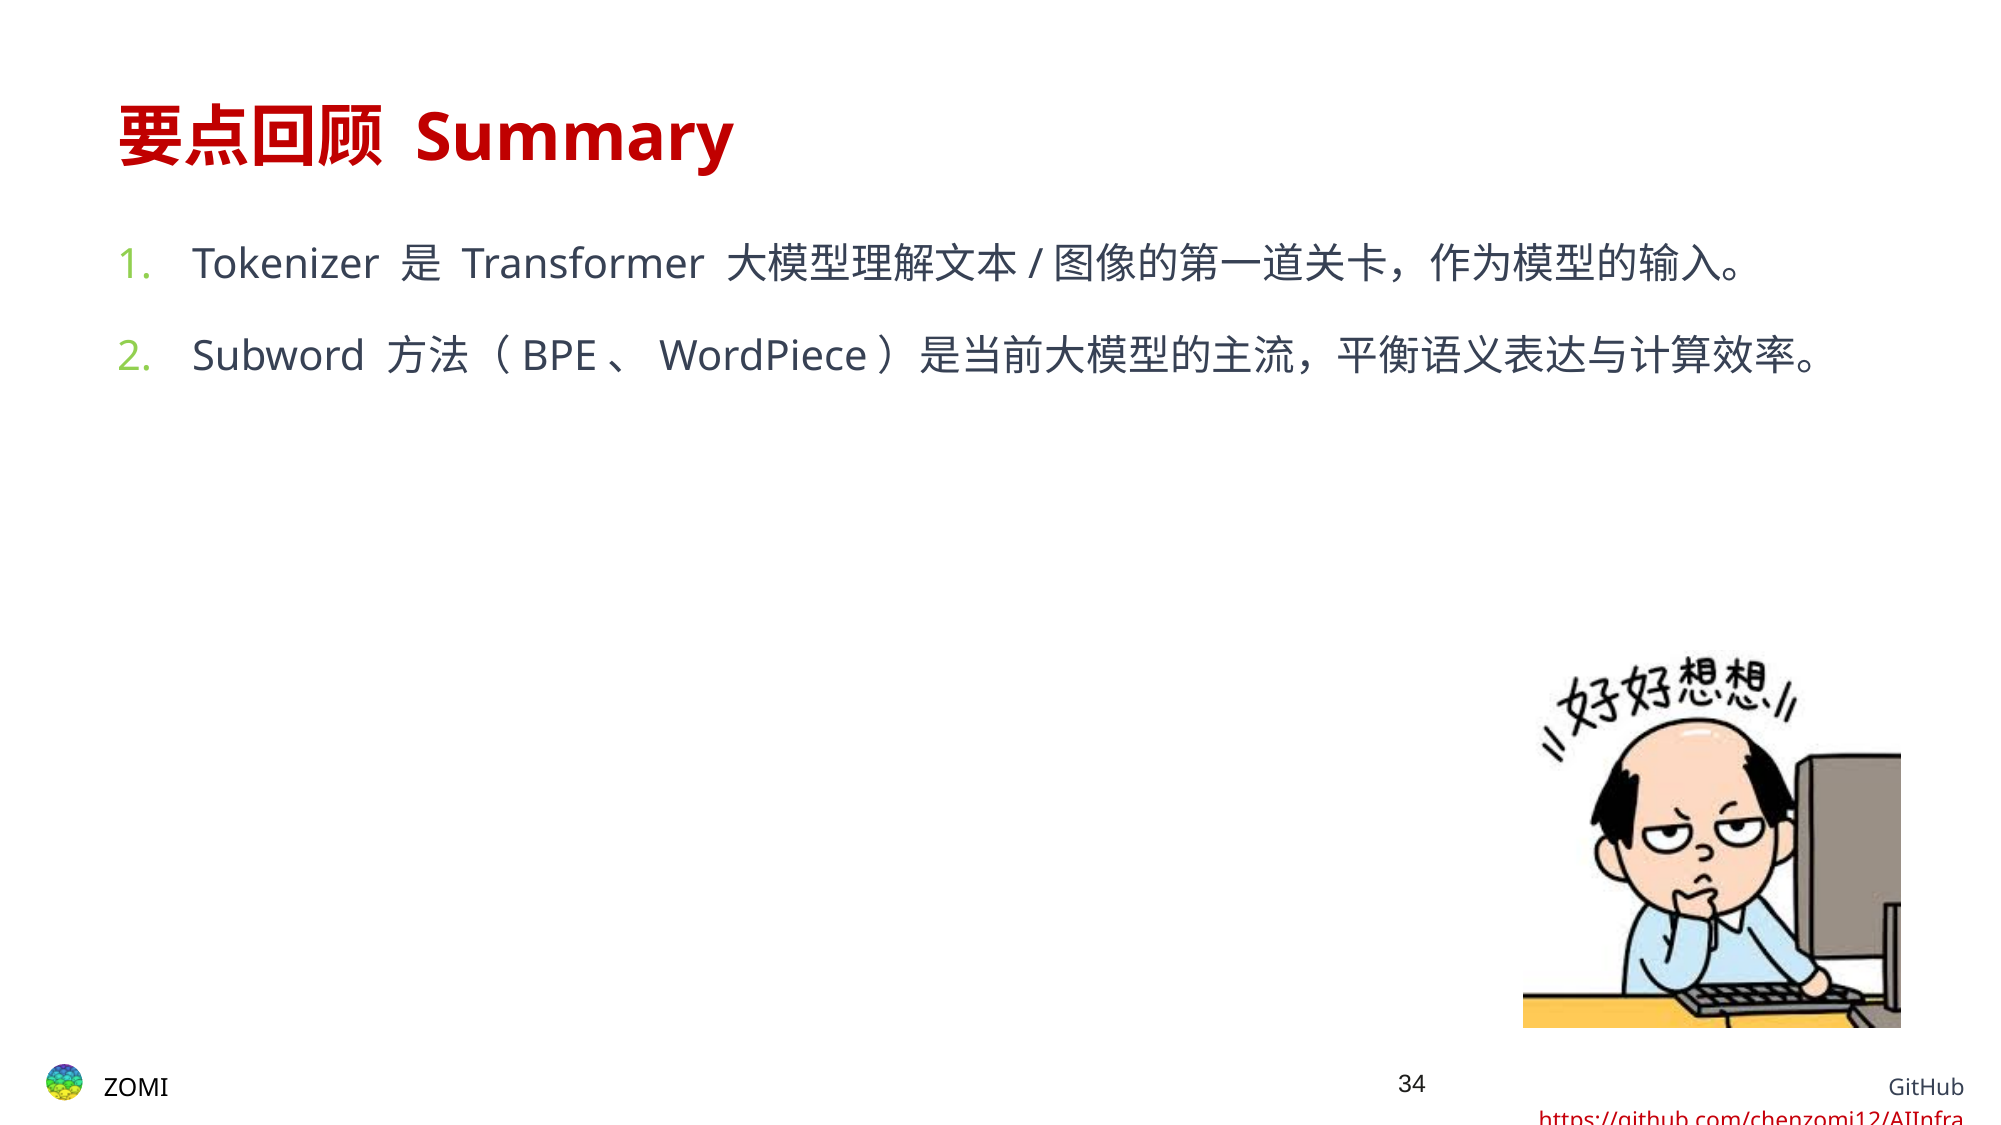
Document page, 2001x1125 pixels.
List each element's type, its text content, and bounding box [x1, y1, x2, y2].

list Tokenizer 是 Transformer 大模型理解文本/图像的第一道关卡，作为模型的输入。 Subword 方法（BPE、WordPiece）是当前大模型的主流，平衡语义表达与计算效率。 [102, 204, 1901, 1043]
title 要点回顾 Summary [102, 85, 1901, 183]
picture [47, 1065, 82, 1100]
picture [1523, 649, 1902, 1028]
